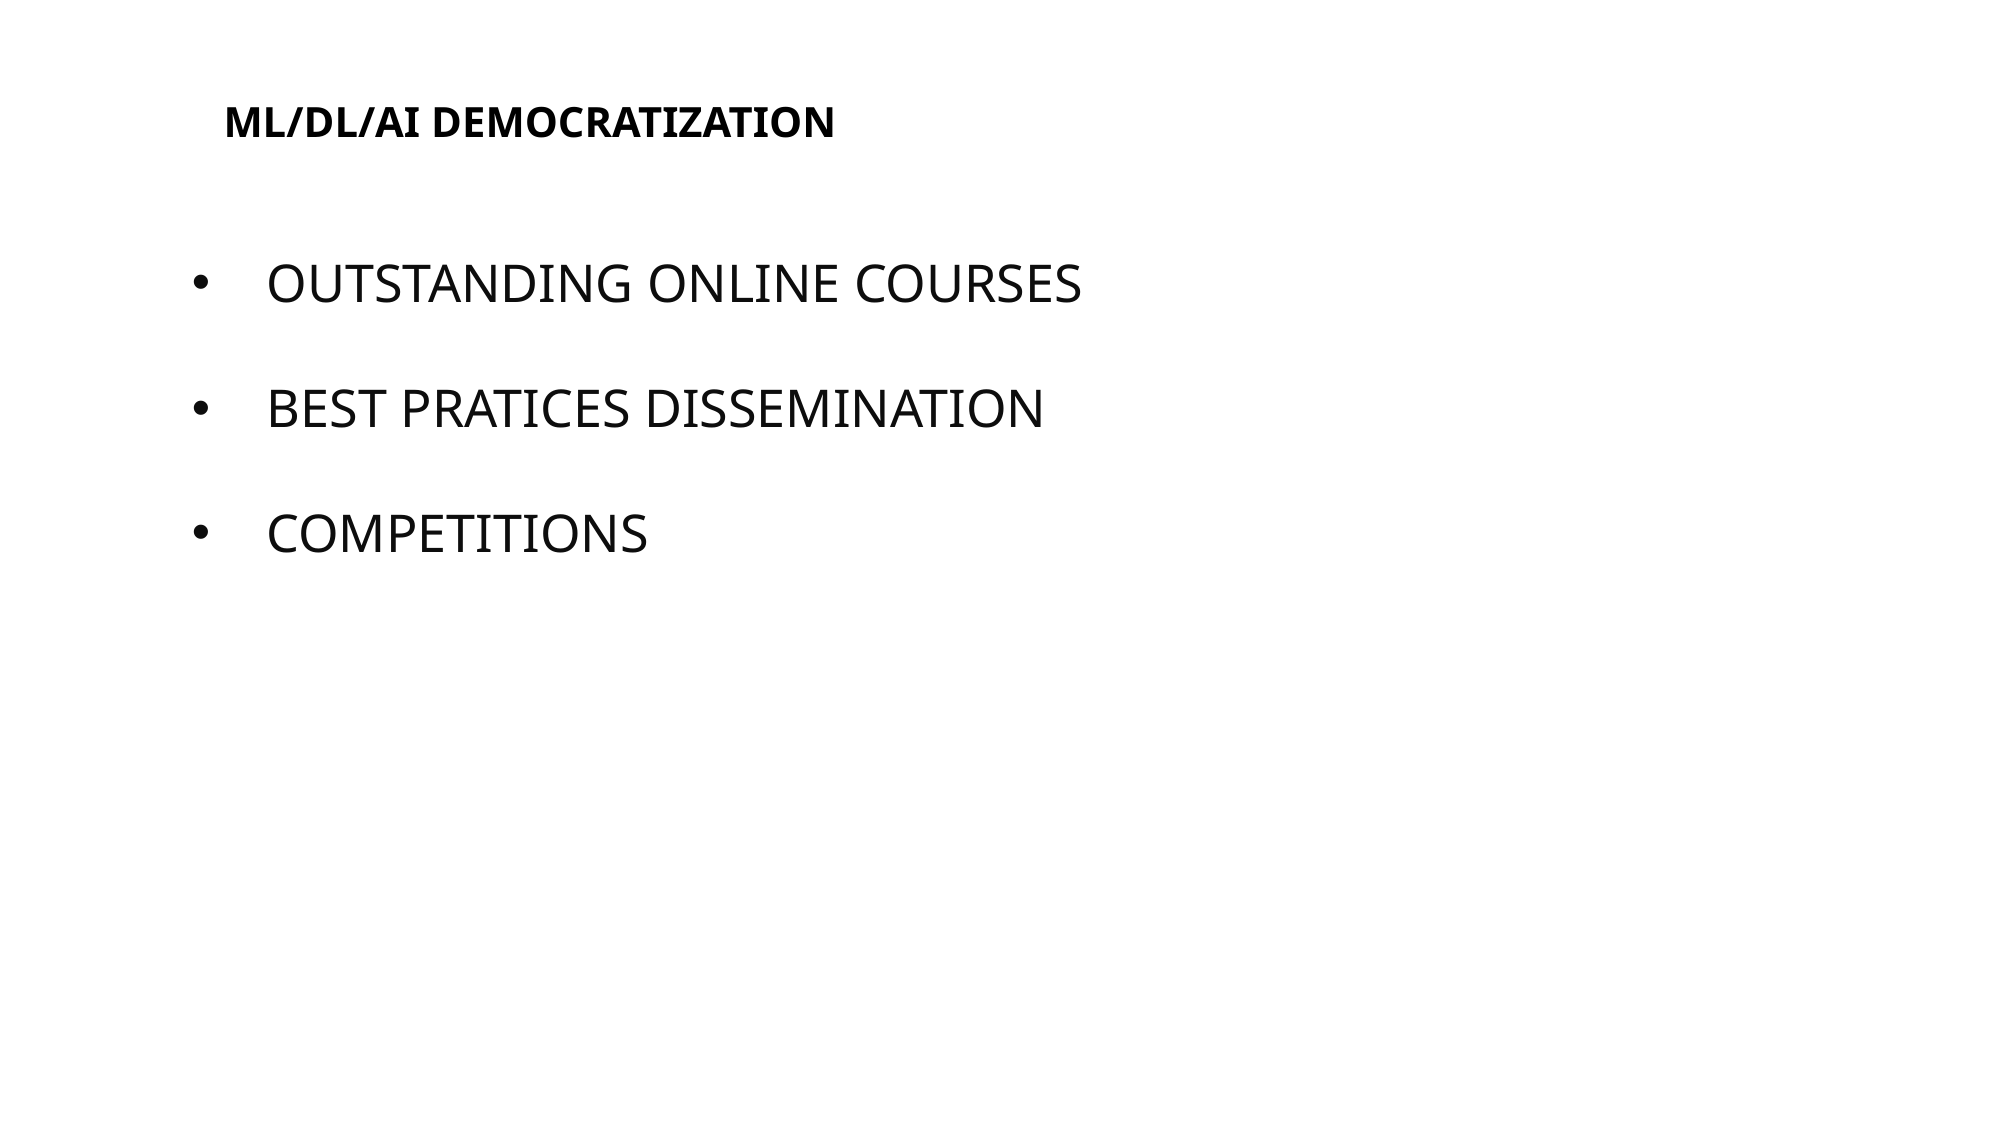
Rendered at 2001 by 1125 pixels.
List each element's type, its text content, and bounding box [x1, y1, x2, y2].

text_box ML/DL/AI DEMOCRATIZATION [208, 88, 852, 154]
text_box OUTSTANDING ONLINE COURSES BEST PRATICES DISSEMINATION COMPETITIONS [177, 243, 1803, 696]
